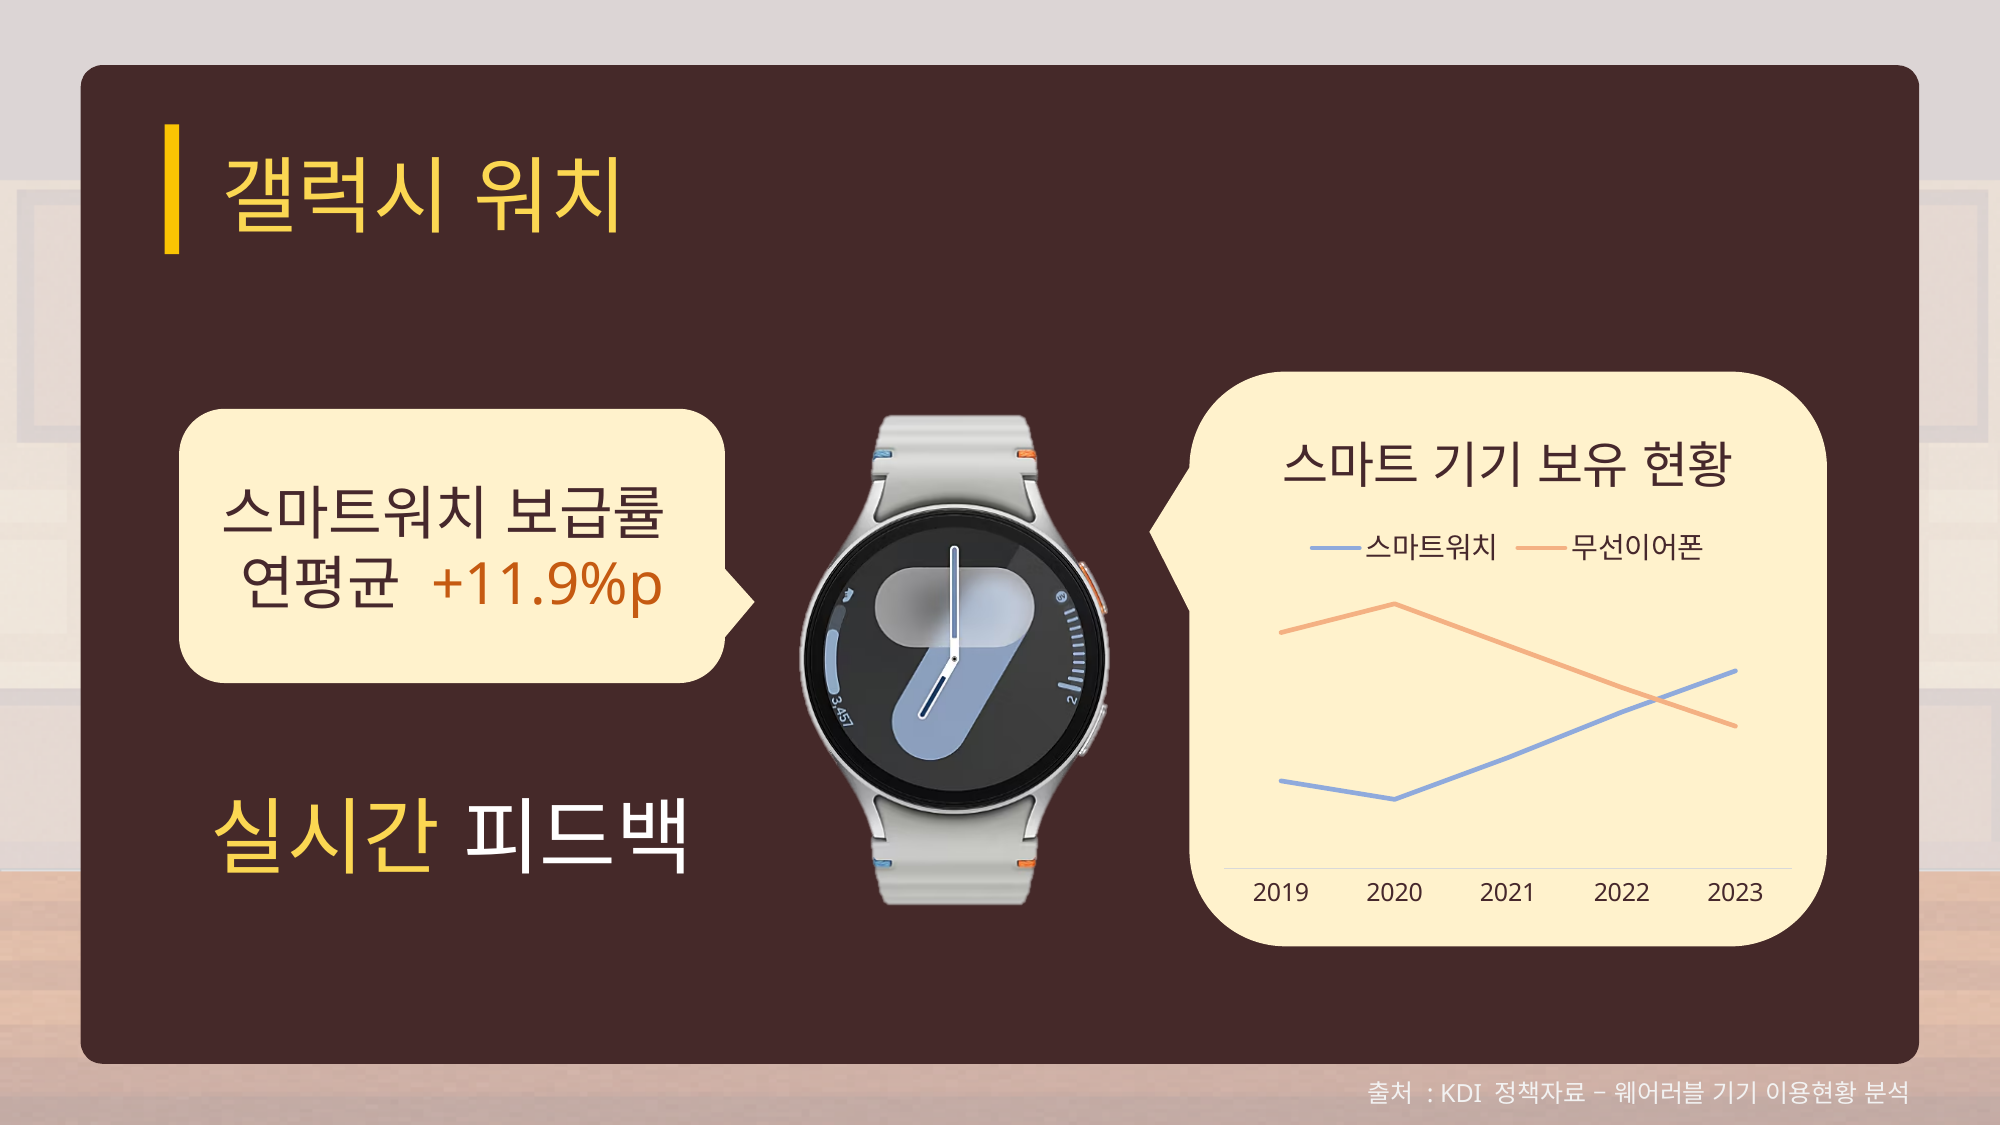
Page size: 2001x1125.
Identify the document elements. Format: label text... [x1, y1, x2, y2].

text_box 실시간 피드백 [179, 786, 725, 896]
text_box 갤럭시 워치 [206, 144, 666, 255]
text_box 출처 : KDI 정책자료 – 웨어러블 기기 이용현황 분석 [408, 1072, 1927, 1112]
picture [776, 381, 1132, 937]
text_box 스마트워치 보급률 연평균 +11.9%p [177, 407, 756, 685]
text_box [1189, 371, 1827, 947]
text_box [79, 64, 1921, 1065]
text_box [164, 123, 180, 255]
